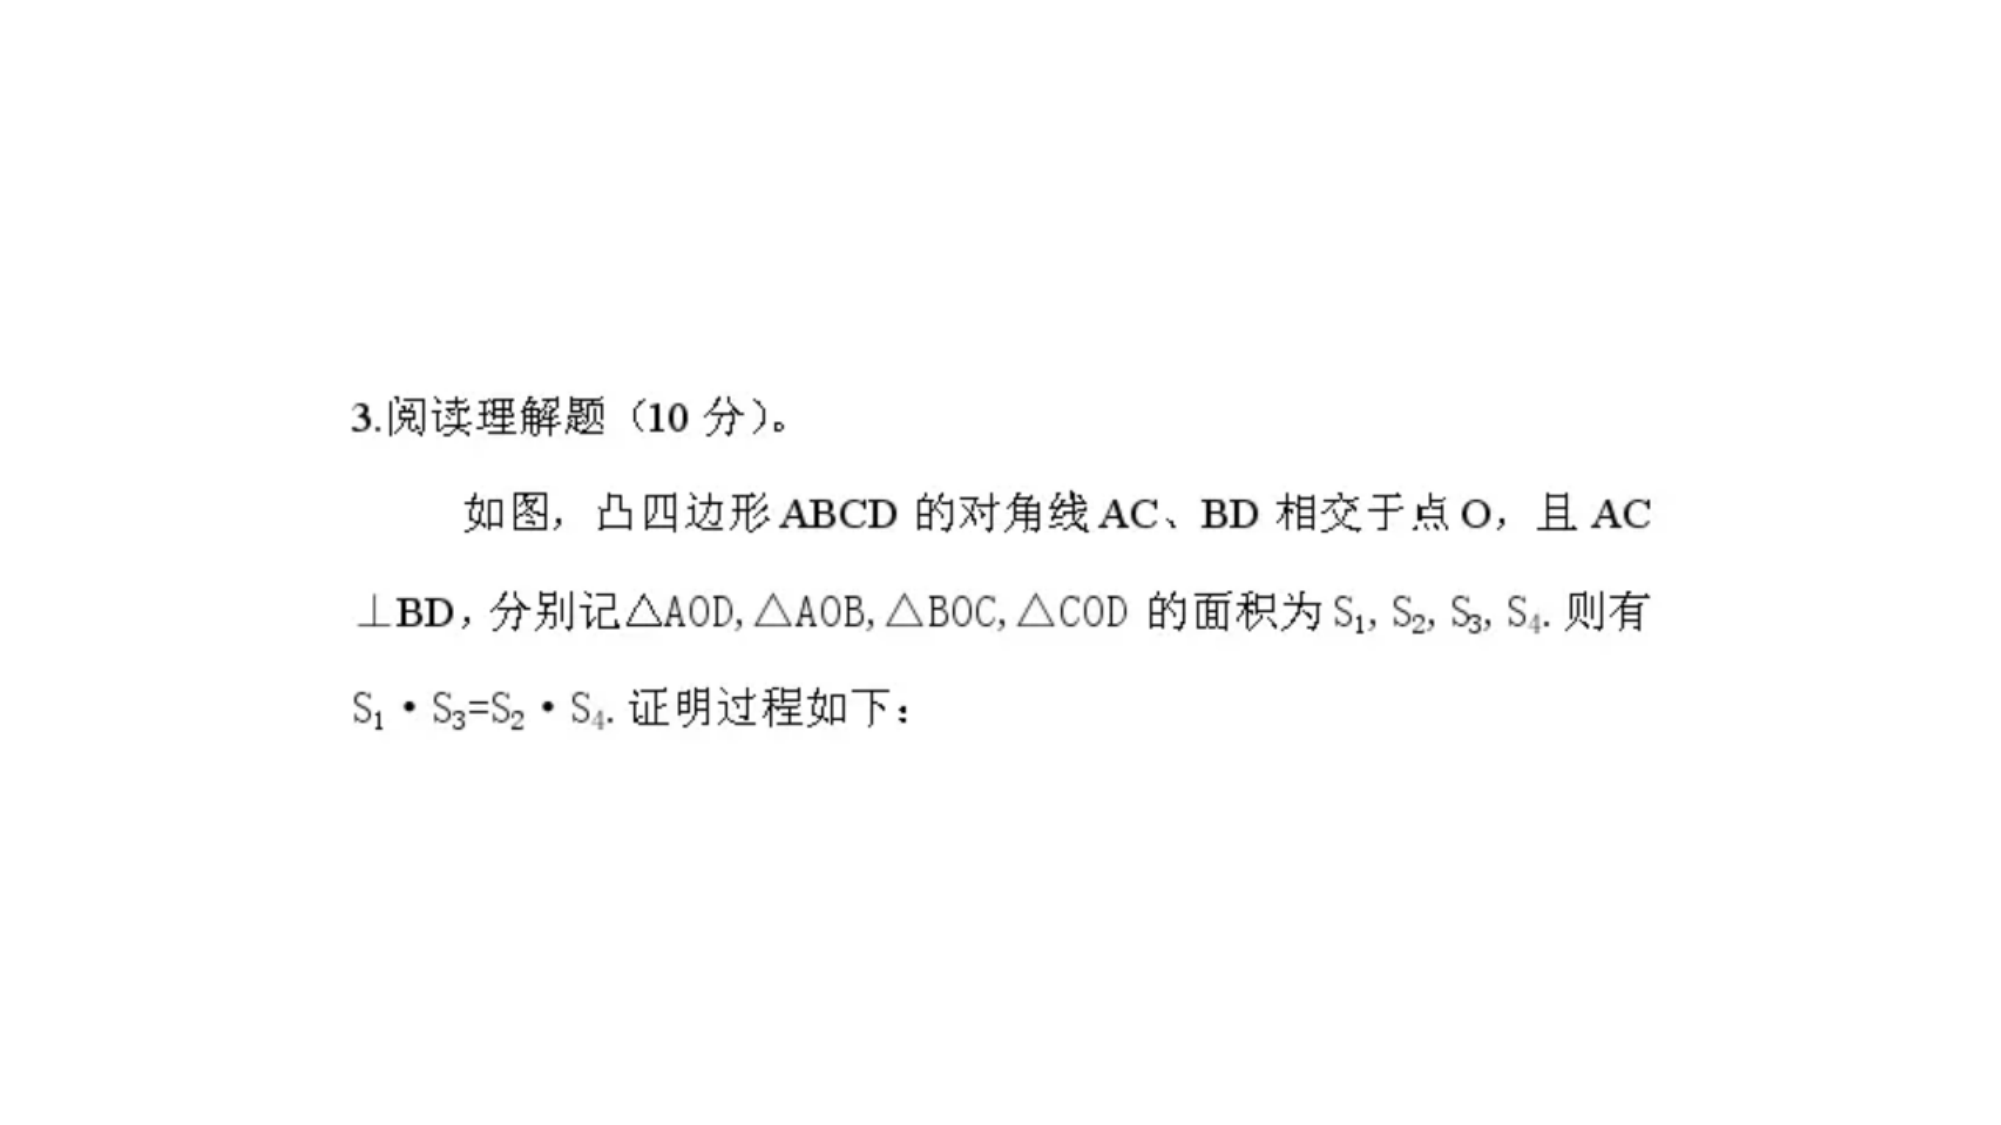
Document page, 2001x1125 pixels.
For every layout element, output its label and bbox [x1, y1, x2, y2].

picture [321, 381, 1679, 744]
